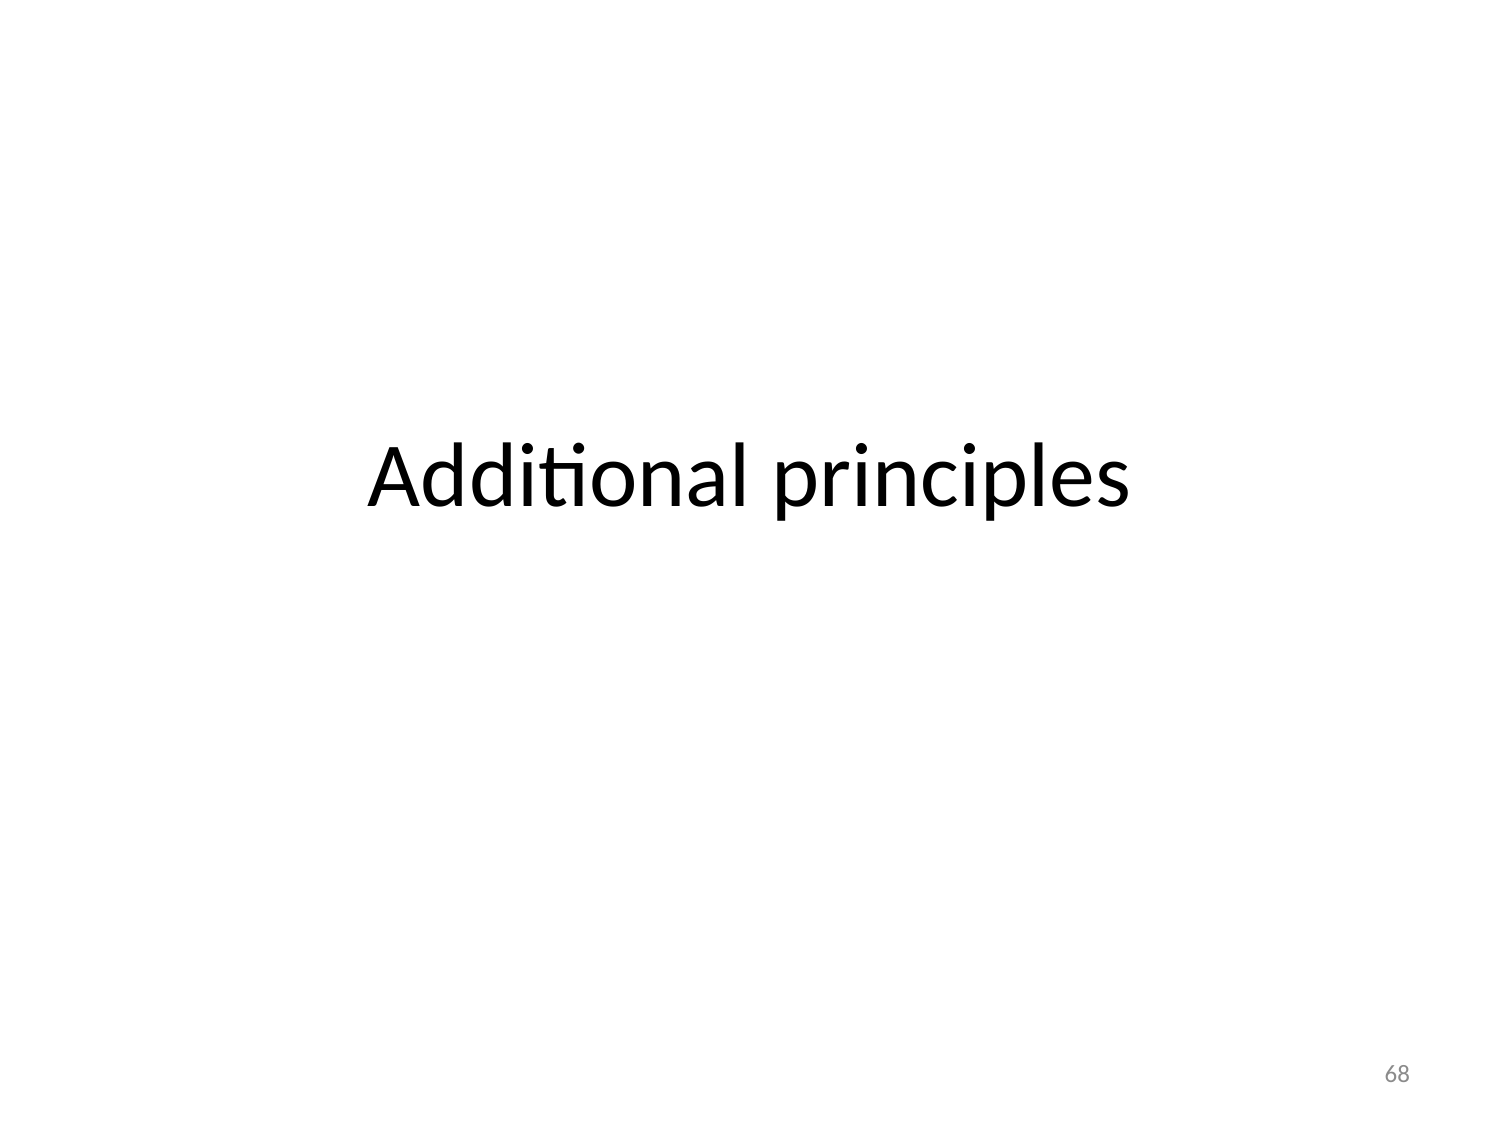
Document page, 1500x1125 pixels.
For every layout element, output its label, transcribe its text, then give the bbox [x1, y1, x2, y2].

slide_number 68 [1074, 1042, 1425, 1103]
title Additional principles [112, 349, 1388, 591]
